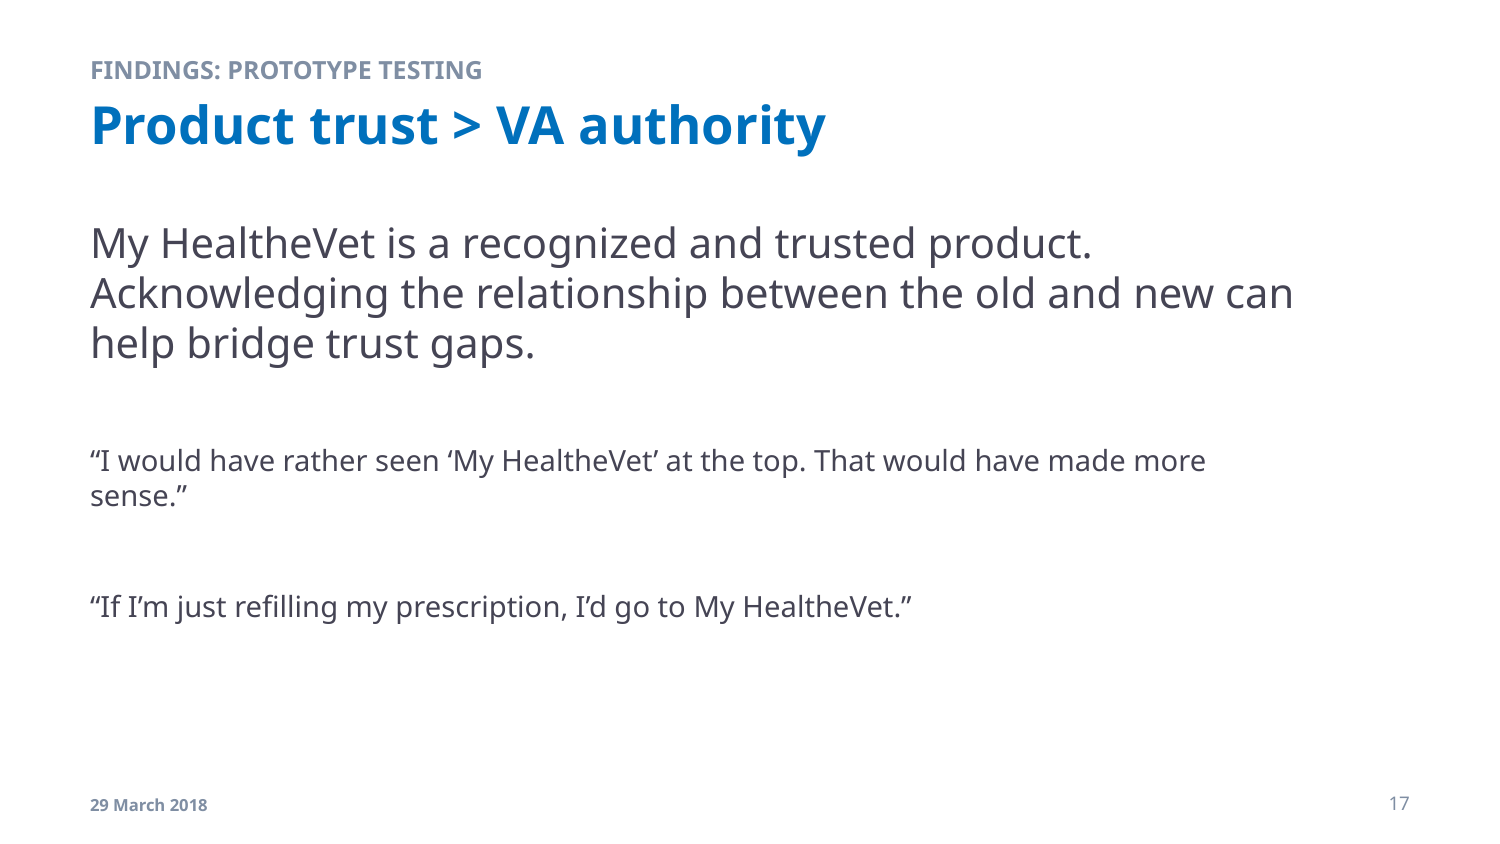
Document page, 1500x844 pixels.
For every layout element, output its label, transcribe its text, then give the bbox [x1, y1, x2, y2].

title Product trust > VA authority [75, 85, 1313, 188]
list My HealtheVet is a recognized and trusted product. Acknowledging the relationship between the old and new can help bridge trust gaps. “I would have rather seen ‘My HealtheVet’ at the top. That would have made more sense.” “If I’m just refilling my prescription, I’d go to My HealtheVet.” [75, 209, 1313, 760]
list FINDINGS: PROTOTYPE TESTING [75, 40, 1313, 85]
slide_number 17 [1312, 782, 1425, 827]
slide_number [75, 782, 413, 827]
